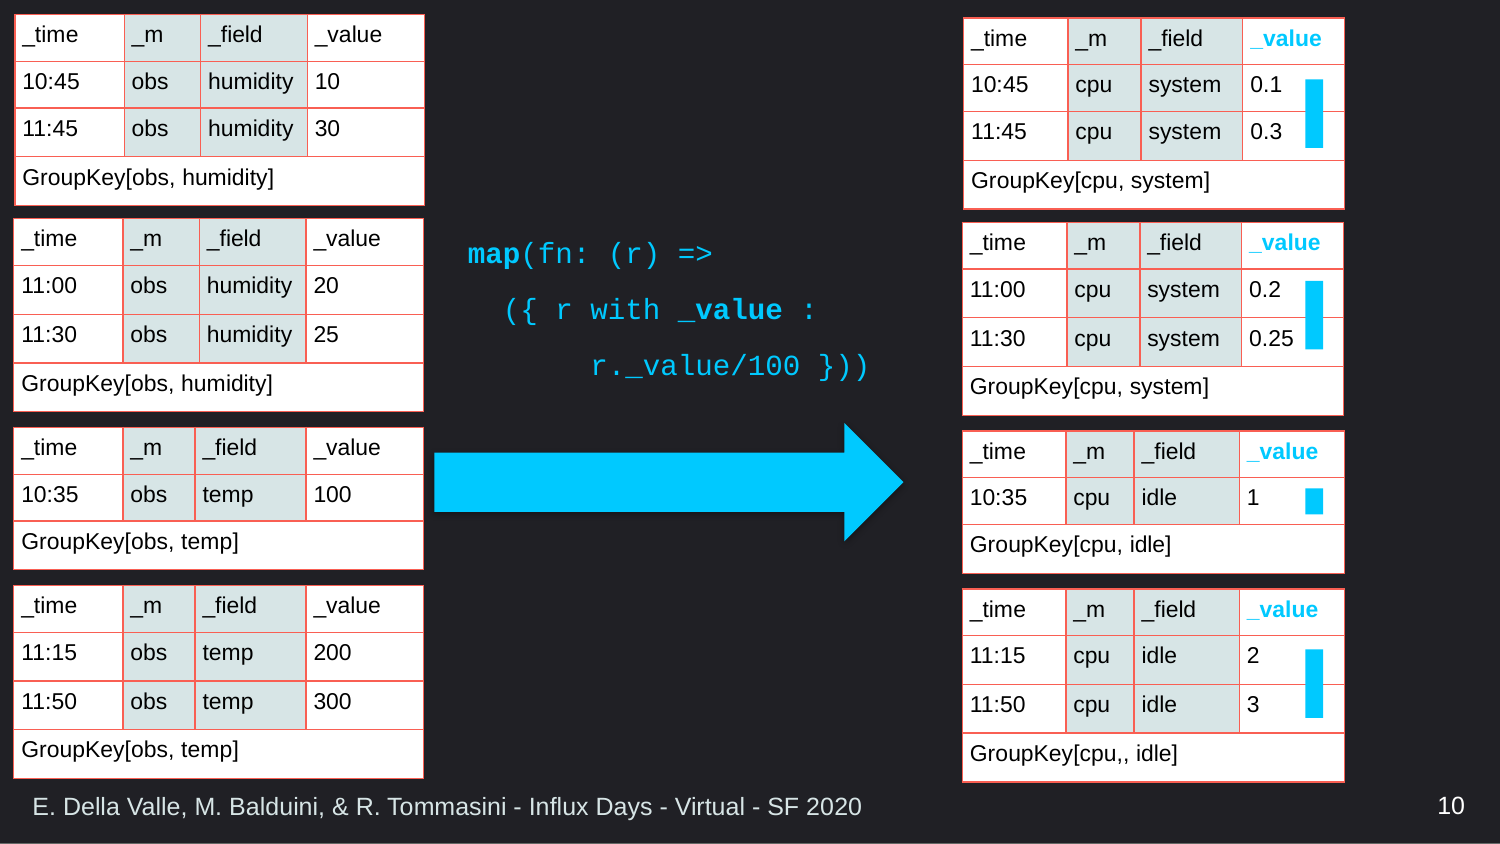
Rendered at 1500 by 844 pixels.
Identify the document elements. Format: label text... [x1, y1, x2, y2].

table_cell obs [124, 475, 194, 520]
table_header _m [1067, 590, 1133, 635]
table_cell 20 [307, 266, 423, 314]
table_header _m [1069, 19, 1140, 64]
table_cell cpu [1068, 270, 1139, 317]
table_cell GroupKey[obs, humidity] [14, 364, 423, 411]
table_cell 200 [307, 633, 423, 680]
table_header _value [1240, 590, 1344, 635]
table_header _m [124, 428, 194, 474]
table_cell 3 [1240, 685, 1344, 732]
table_header _time [963, 432, 1065, 477]
table_cell obs [124, 633, 194, 680]
table_cell 10:35 [963, 478, 1065, 524]
table_header _m [1067, 432, 1133, 477]
table_cell cpu [1069, 65, 1140, 111]
table_cell GroupKey[obs, humidity] [16, 157, 424, 205]
text_box [1303, 279, 1325, 352]
table_header _time [964, 19, 1067, 64]
table_cell 0.2 [1242, 270, 1343, 317]
table_cell idle [1135, 636, 1239, 684]
table_cell 11:30 [963, 318, 1066, 366]
table_cell temp [196, 633, 305, 680]
table_cell 10:45 [16, 62, 124, 107]
table_cell GroupKey[obs, temp] [14, 522, 423, 569]
table_cell 11:50 [963, 685, 1065, 732]
table_cell obs [124, 315, 199, 362]
table_cell 11:30 [14, 315, 122, 362]
table_cell cpu [1068, 318, 1139, 366]
table_header _time [963, 590, 1065, 635]
table_header _value [308, 15, 424, 61]
text_box map(fn: (r) => ({ r with _value : r._value/100 })) [453, 206, 1028, 389]
table_header _field [1141, 223, 1241, 268]
table_cell cpu [1069, 112, 1140, 160]
table_cell humidity [201, 109, 307, 156]
table_header _value [307, 586, 423, 632]
table_cell 11:45 [16, 109, 124, 156]
table_cell 0.3 [1243, 112, 1344, 160]
table_cell 11:15 [963, 636, 1065, 684]
table_cell 30 [308, 109, 424, 156]
table_cell 100 [307, 475, 423, 520]
table_cell GroupKey[cpu, system] [963, 367, 1343, 415]
table_cell humidity [201, 62, 307, 107]
table_cell obs [124, 266, 199, 314]
table_cell 10:45 [964, 65, 1067, 111]
table_cell idle [1135, 478, 1239, 524]
table_cell temp [196, 682, 305, 729]
table_cell system [1141, 270, 1241, 317]
table_header _field [196, 428, 305, 474]
table_cell obs [125, 62, 200, 107]
table_cell GroupKey[cpu, idle] [963, 525, 1344, 573]
text_box [1303, 647, 1325, 720]
table_cell system [1141, 318, 1241, 366]
table_header _time [14, 428, 122, 474]
table_header _m [124, 219, 199, 265]
table_cell 0.1 [1243, 65, 1344, 111]
table_header _field [1142, 19, 1242, 64]
table_cell system [1142, 65, 1242, 111]
table_header _field [1135, 432, 1239, 477]
table_header _field [200, 219, 305, 265]
table_cell temp [196, 475, 305, 520]
table_cell 11:45 [964, 112, 1067, 160]
table_cell 300 [307, 682, 423, 729]
slide_number 10 [1142, 782, 1481, 828]
table_header _m [125, 15, 200, 61]
table_header _value [307, 428, 423, 474]
table_cell GroupKey[cpu,, idle] [963, 734, 1344, 781]
table_cell humidity [200, 315, 305, 362]
table_header _value [1242, 223, 1343, 268]
table_cell 10 [308, 62, 424, 107]
table_cell humidity [200, 266, 305, 314]
table_header _field [201, 15, 307, 61]
table_header _time [963, 223, 1066, 268]
text_box [1303, 486, 1325, 517]
table_cell 10:35 [14, 475, 122, 520]
table_cell GroupKey[cpu, system] [964, 161, 1344, 208]
table_header _m [124, 586, 194, 632]
table_cell 11:15 [14, 633, 122, 680]
text_box [1303, 77, 1325, 150]
table_header _value [1243, 19, 1344, 64]
table_cell obs [124, 682, 194, 729]
table_cell obs [125, 109, 200, 156]
table_cell idle [1135, 685, 1239, 732]
table_header _m [1068, 223, 1139, 268]
table_cell cpu [1067, 478, 1133, 524]
table_header _field [196, 586, 305, 632]
table_cell 25 [307, 315, 423, 362]
table_header _field [1135, 590, 1239, 635]
table_cell 2 [1240, 636, 1344, 684]
table_cell 0.25 [1242, 318, 1343, 366]
table_header _time [14, 586, 122, 632]
table_cell 11:00 [963, 270, 1066, 317]
table_header _time [16, 15, 124, 61]
table_header _value [307, 219, 423, 265]
table_cell GroupKey[obs, temp] [14, 730, 423, 778]
table_cell 1 [1240, 478, 1344, 524]
table_cell 11:50 [14, 682, 122, 729]
footer E. Della Valle, M. Balduini, & R. Tommasini - Influx Days - Virtual - SF 2020 [17, 783, 1135, 828]
table_cell cpu [1067, 685, 1133, 732]
table_header _value [1240, 432, 1344, 477]
table_header _time [14, 219, 122, 265]
table_cell cpu [1067, 636, 1133, 684]
table_cell system [1142, 112, 1242, 160]
text_box [431, 420, 907, 545]
table_cell 11:00 [14, 266, 122, 314]
